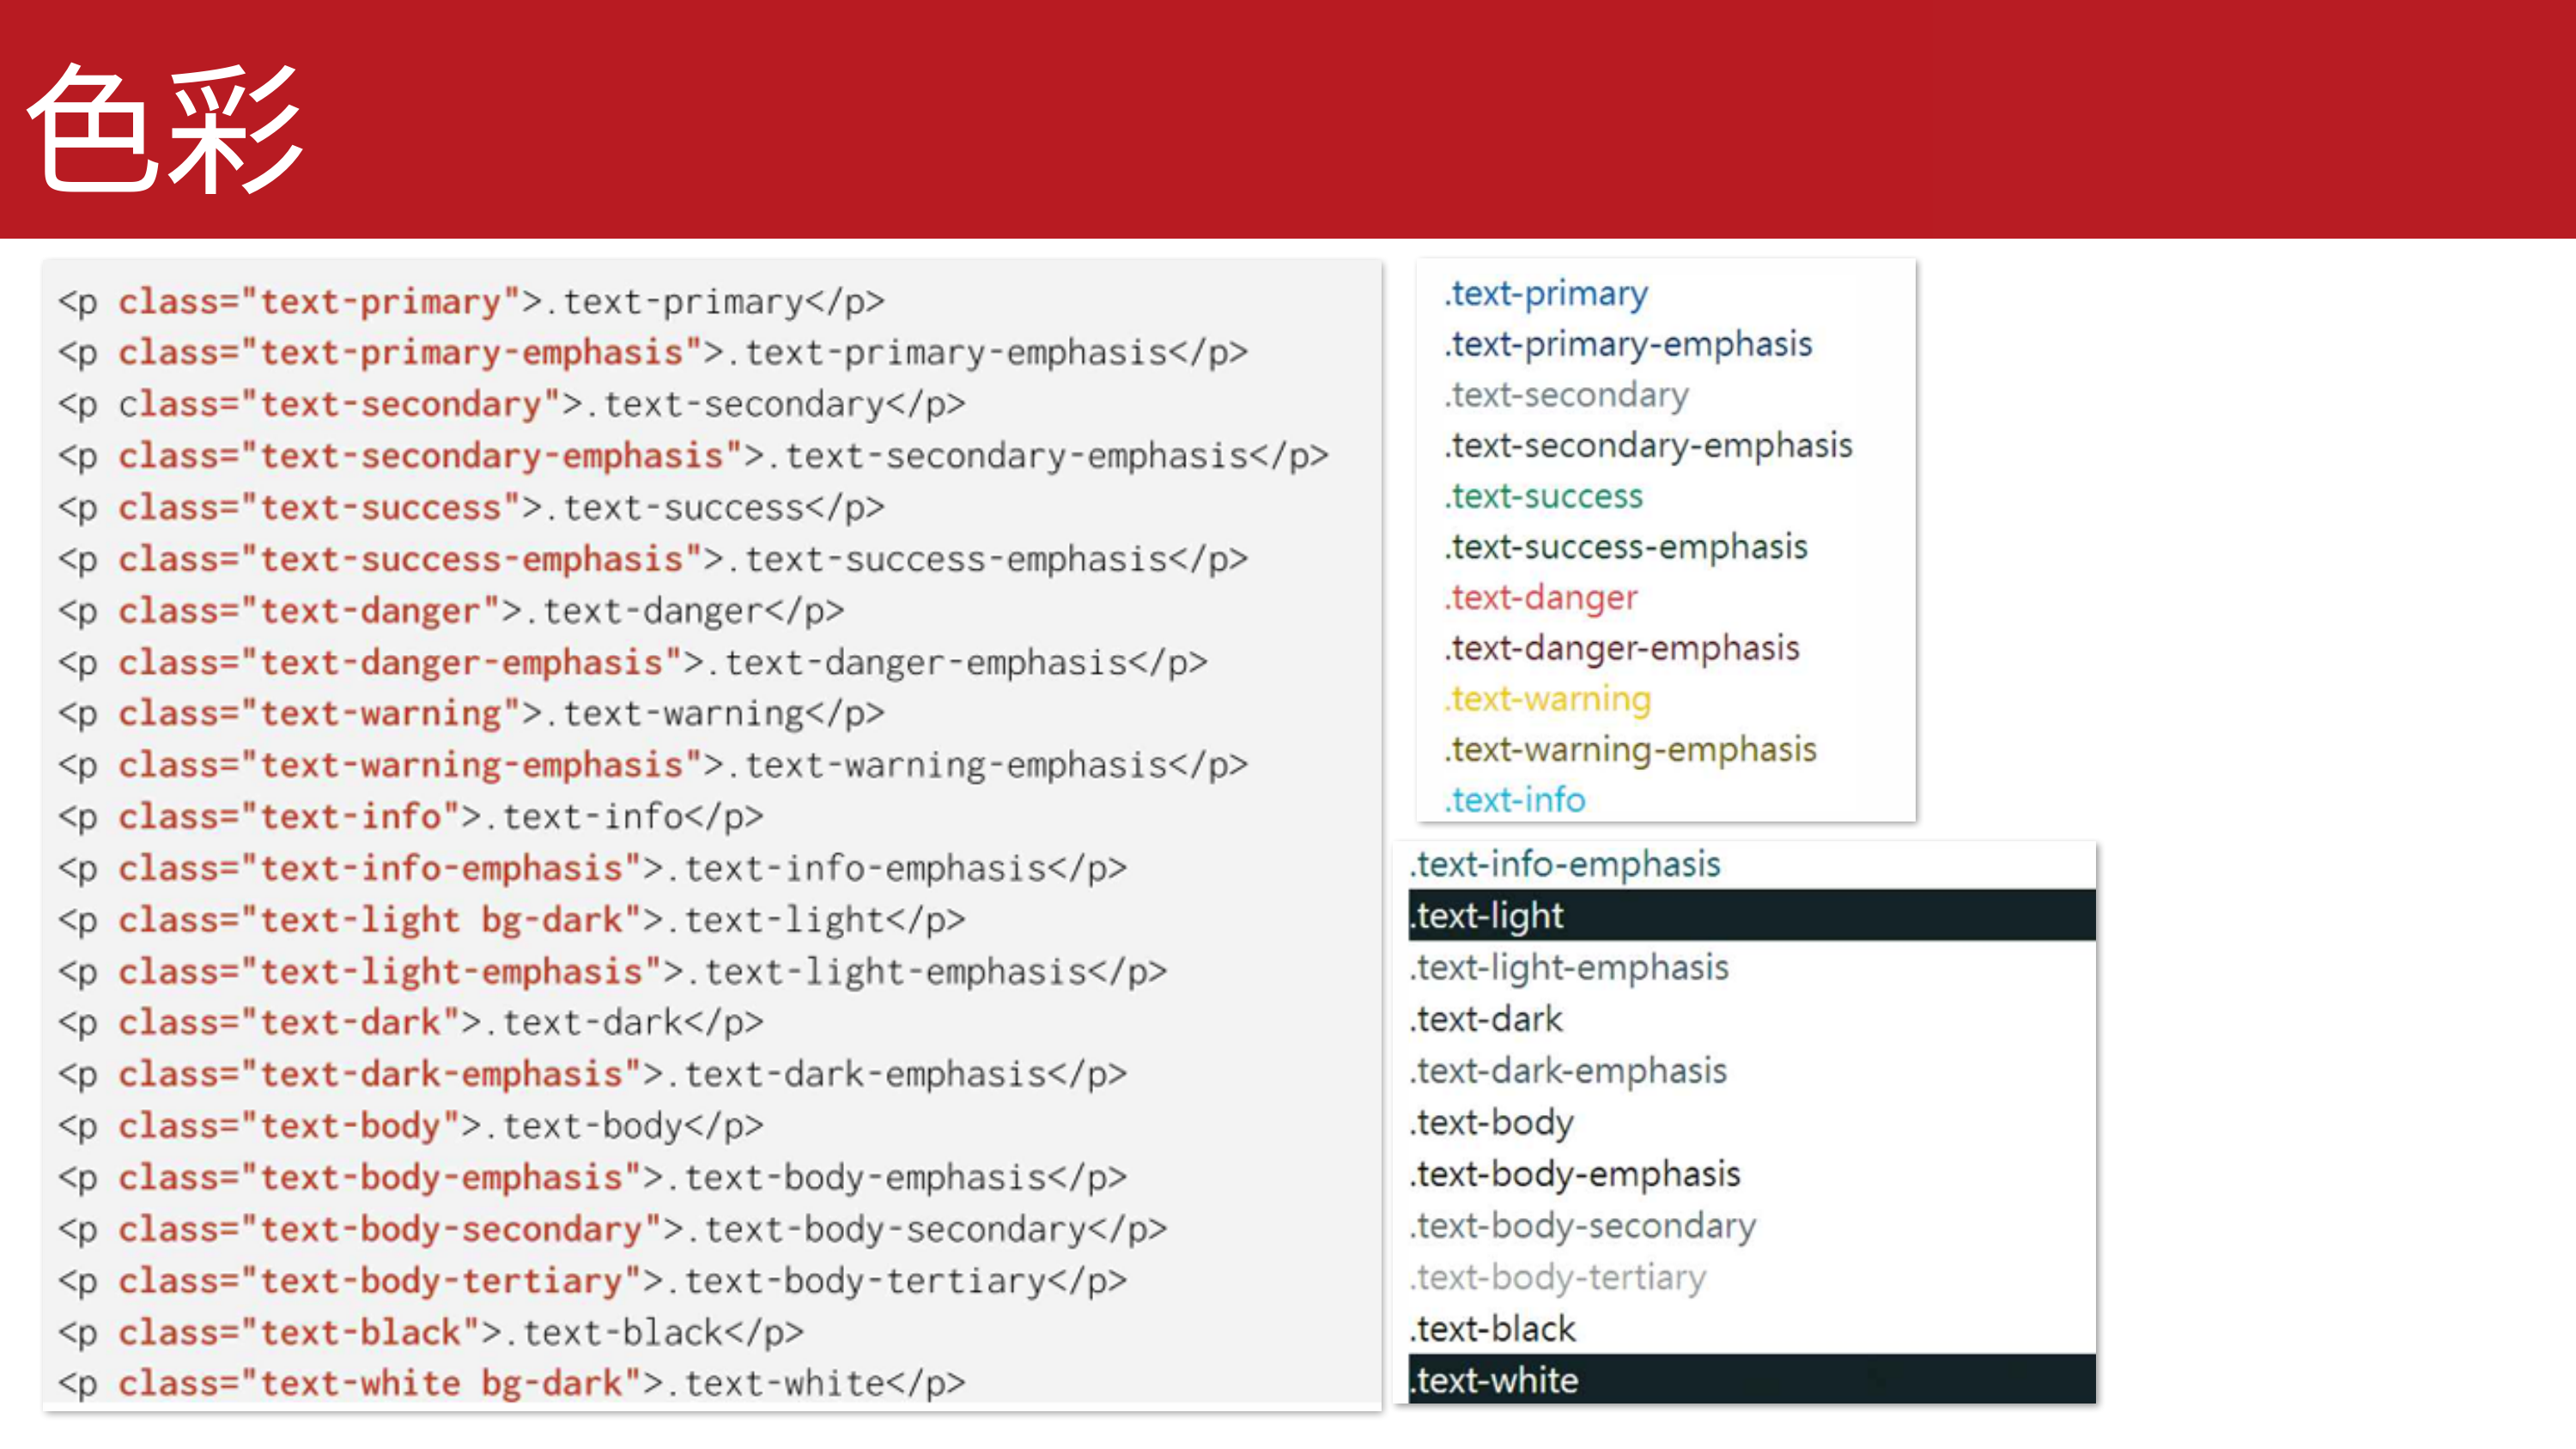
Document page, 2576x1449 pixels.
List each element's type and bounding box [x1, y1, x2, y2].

text_box [0, 0, 2576, 239]
picture [1392, 841, 2097, 1404]
picture [1416, 258, 1916, 822]
picture [42, 259, 1382, 1411]
